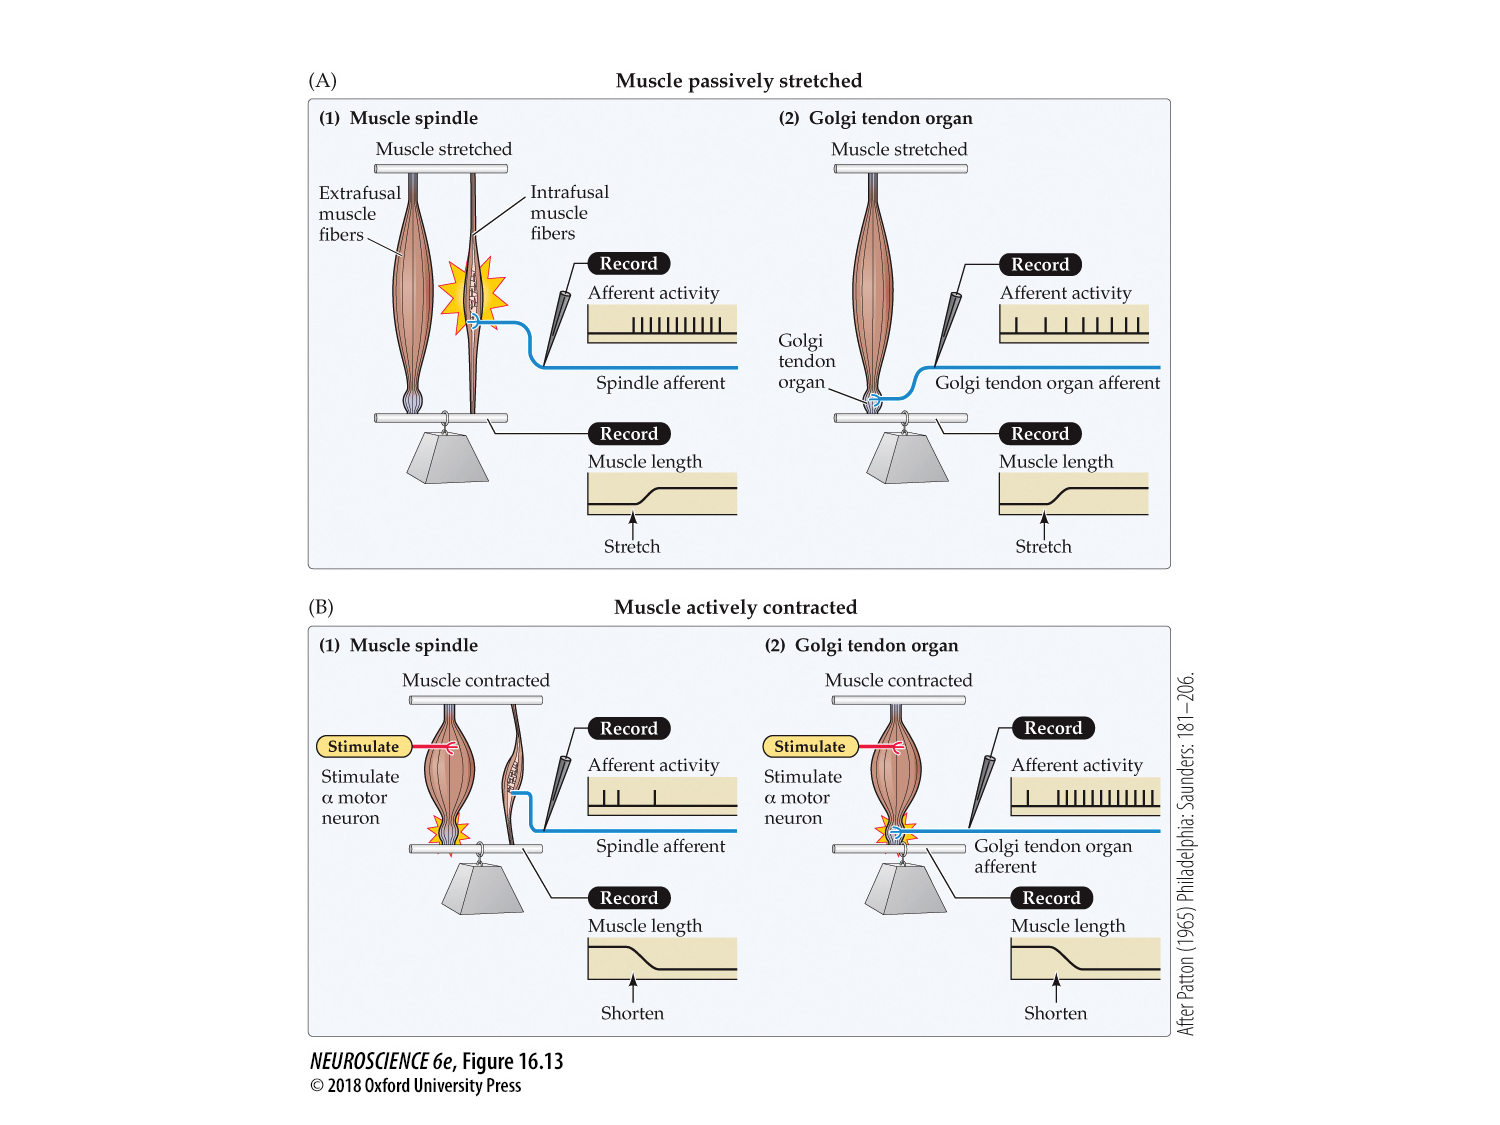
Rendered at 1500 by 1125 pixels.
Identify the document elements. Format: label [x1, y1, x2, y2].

picture [299, 62, 1201, 1101]
